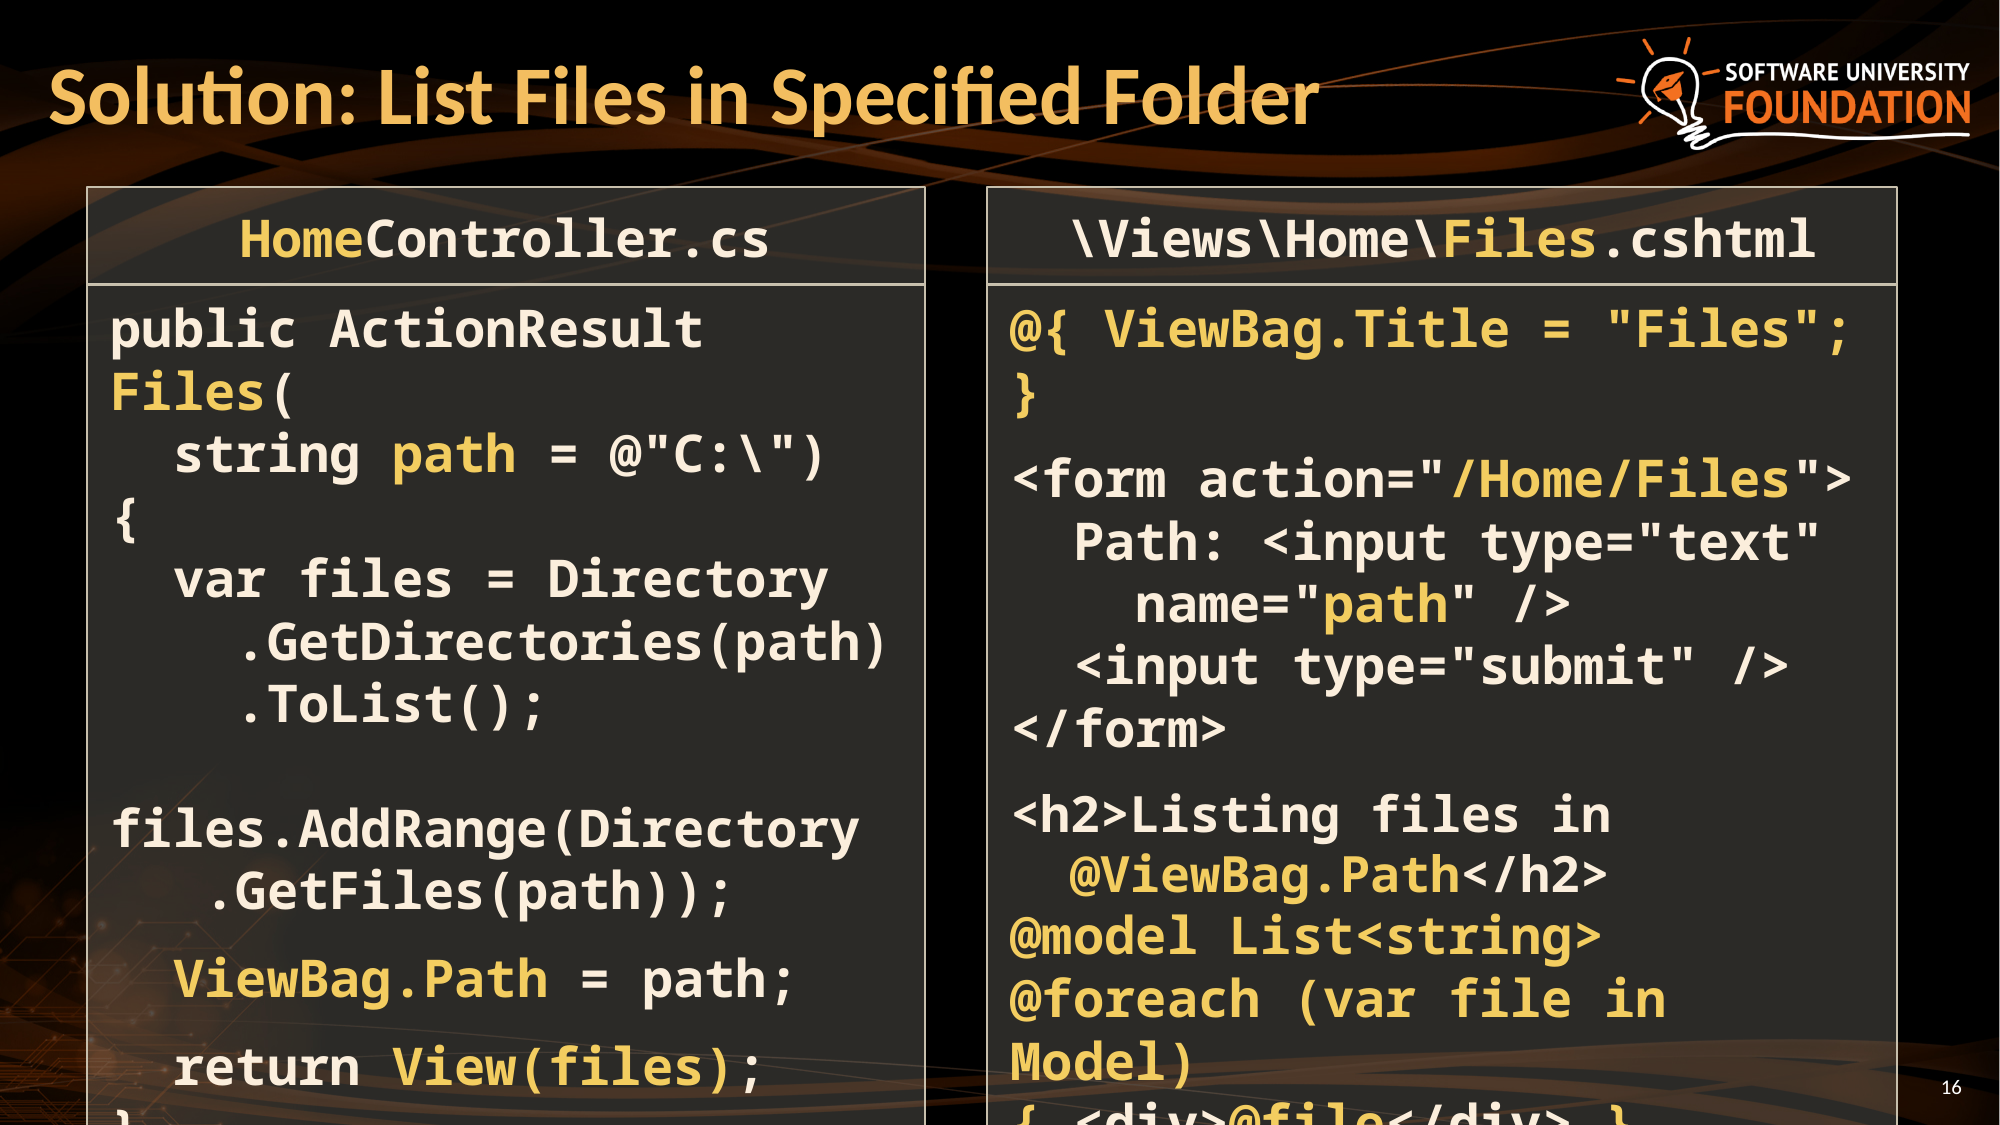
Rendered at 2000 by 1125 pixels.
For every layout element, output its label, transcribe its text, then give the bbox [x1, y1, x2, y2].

slide_number 16 [1898, 1070, 1968, 1103]
title Solution: List Files in Specified Folder [30, 6, 1602, 189]
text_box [987, 187, 1898, 1048]
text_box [87, 187, 925, 1053]
picture [0, 0, 2000, 1125]
picture [926, 189, 986, 1125]
